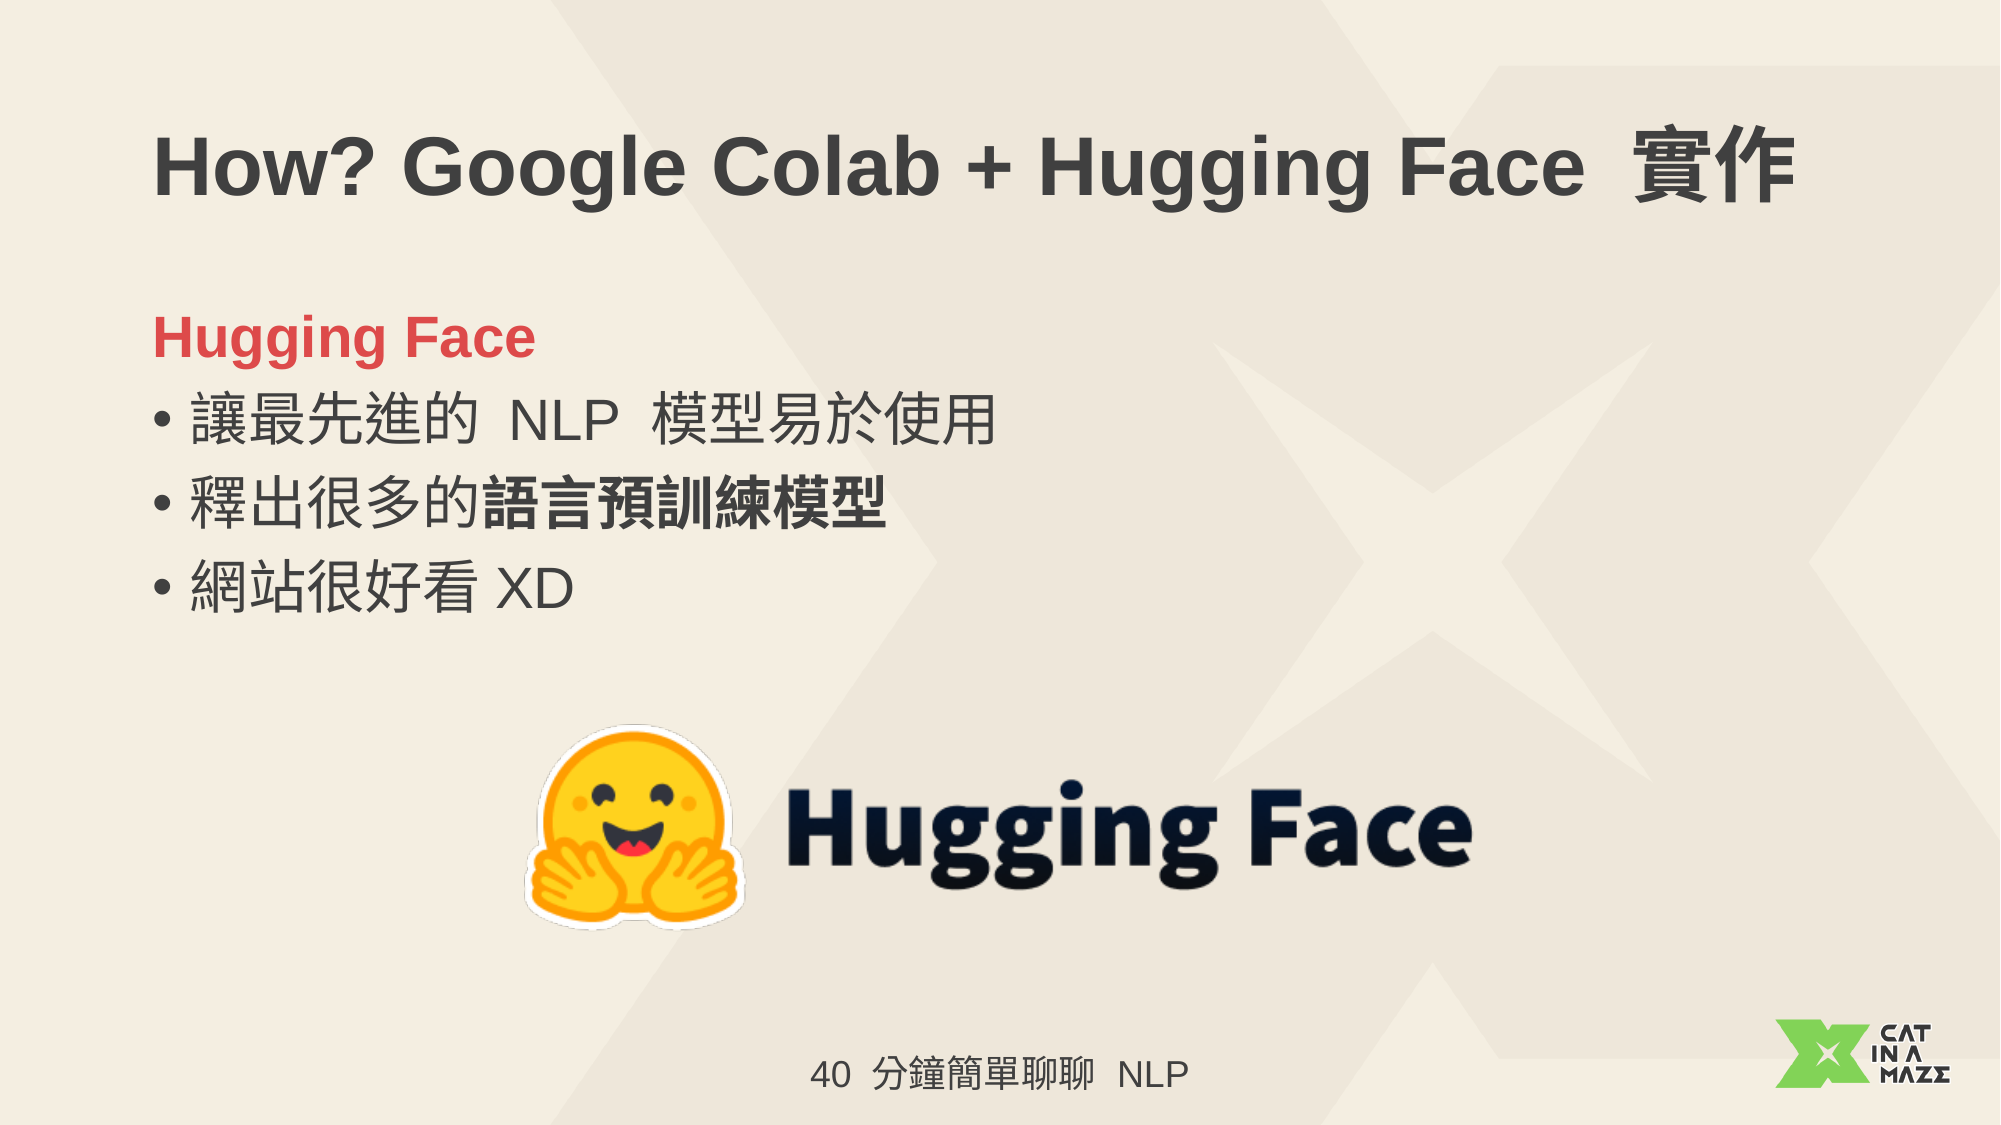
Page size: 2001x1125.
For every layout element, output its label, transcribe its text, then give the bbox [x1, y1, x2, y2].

picture [0, 0, 2001, 1125]
title How? Google Colab + Hugging Face 實作 [137, 59, 1863, 278]
list Hugging Face 讓最先進的 NLP 模型易於使用 釋出很多的語言預訓練模型 網站很好看XD [137, 299, 1863, 675]
footer 40 分鐘簡單聊聊 NLP [662, 1042, 1338, 1103]
